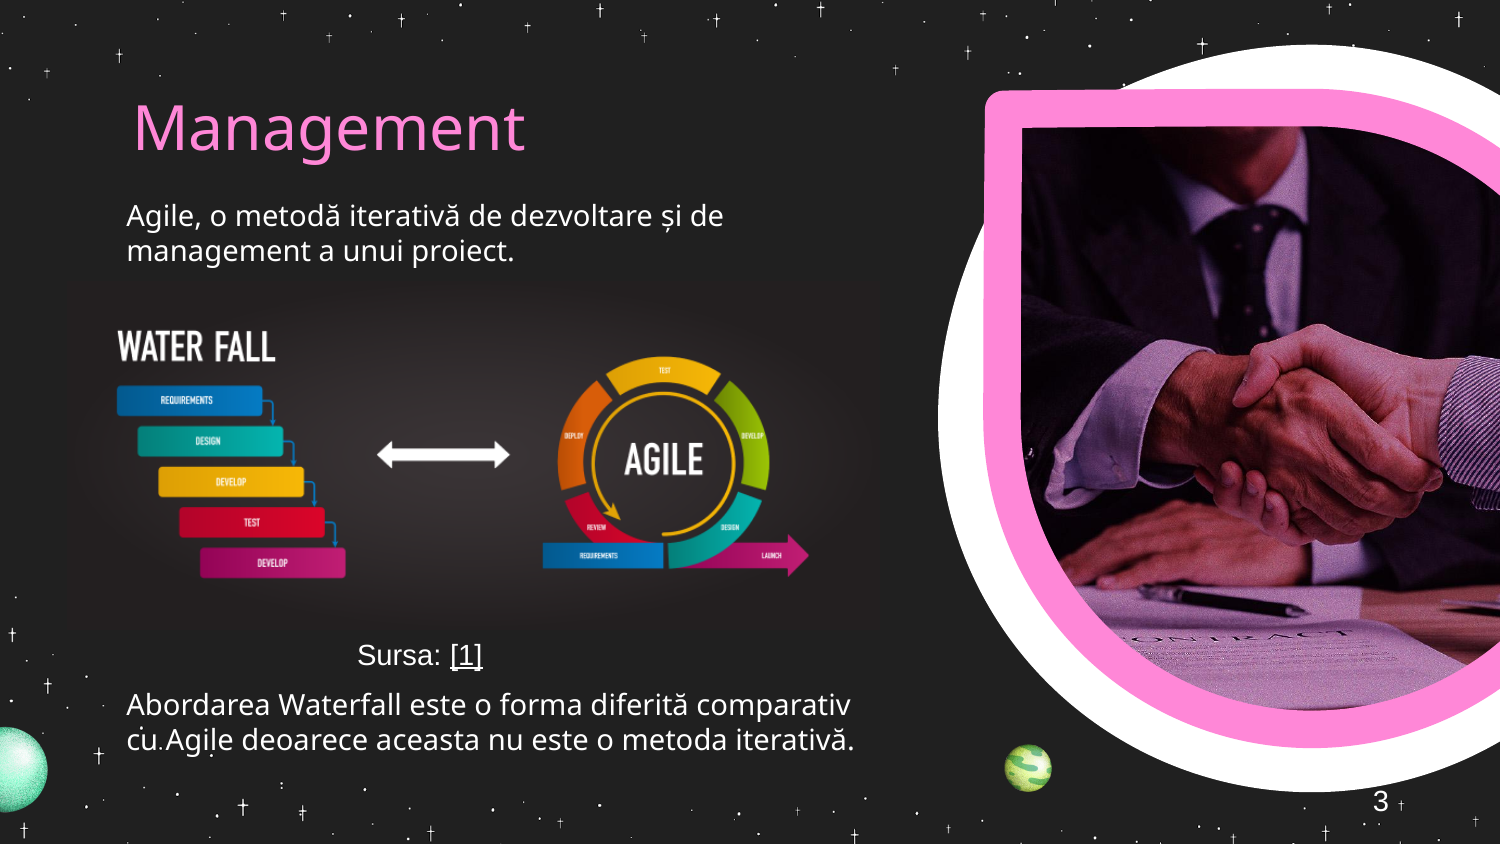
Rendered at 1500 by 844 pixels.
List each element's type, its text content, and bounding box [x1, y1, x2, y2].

text_box Sursa: [1] [342, 638, 582, 679]
text_box 3 [1358, 774, 1444, 825]
text_box [938, 225, 996, 619]
title Management [116, 73, 880, 168]
text_box [1120, 44, 1500, 105]
picture [0, 0, 1500, 844]
list Agile, o metodă iterativă de dezvoltare și de management a unui proiect. Abordarea Waterfall este o forma diferită comparativ cu Agile deoarece aceasta nu este o metoda iterativă. [111, 638, 875, 730]
list Agile, o metodă iterativă de dezvoltare și de management a unui proiect. Abordarea Waterfall este o forma diferită comparativ cu Agile deoarece aceasta nu este o metoda iterativă. [111, 182, 875, 280]
text_box [1117, 738, 1500, 793]
